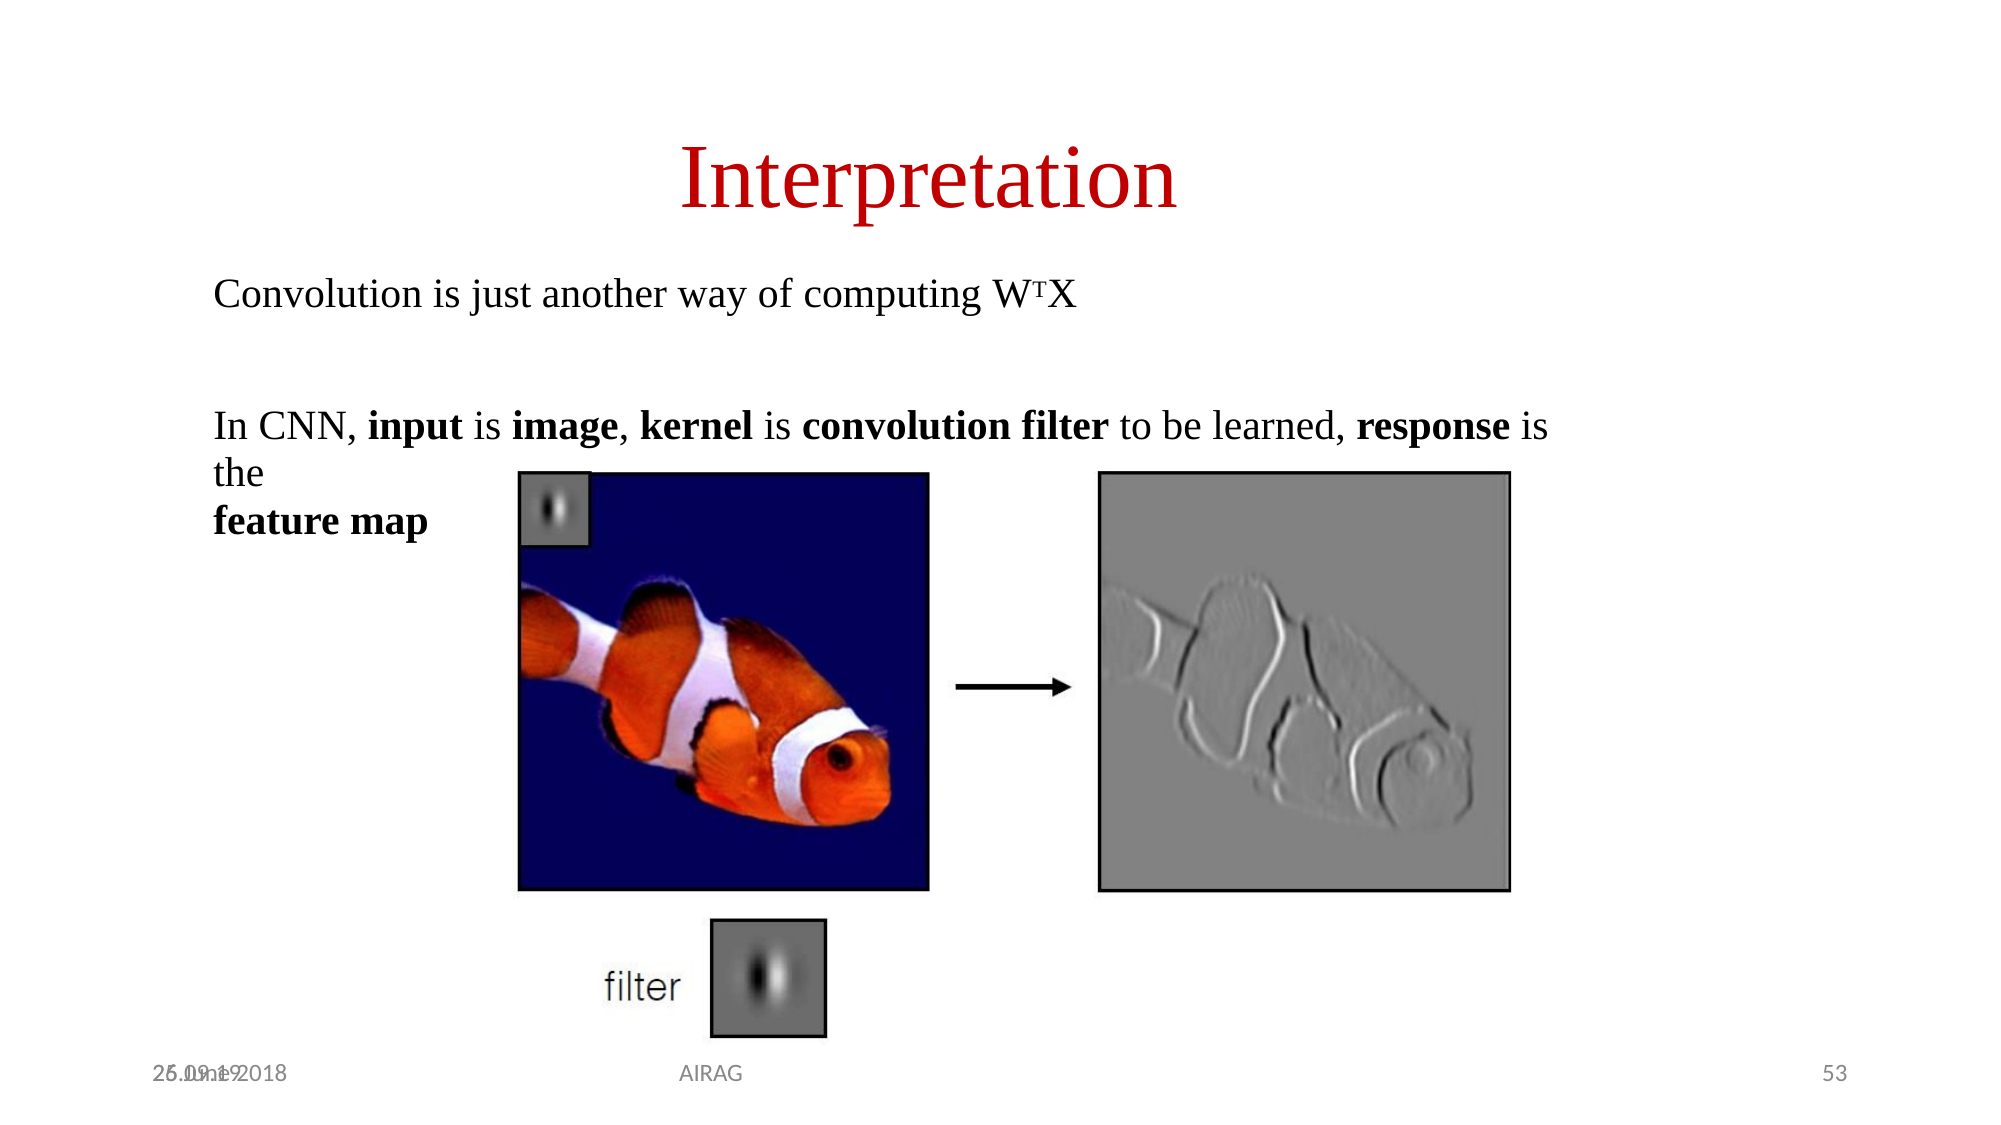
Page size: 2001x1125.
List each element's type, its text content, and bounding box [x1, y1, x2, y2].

slide_number 53 [1817, 1060, 1852, 1090]
slide_number AIRAG [677, 1060, 1323, 1090]
footer 26.09.19 [150, 1060, 264, 1090]
title Interpretation [677, 113, 1181, 263]
text_box Convolution is just another way of computing WTX In CNN, input is image, kernel is convolution filter to be learned, response is the feature map [206, 263, 1609, 543]
text_box 25 June 2018 [264, 1060, 289, 1087]
text_box [511, 470, 1512, 1045]
